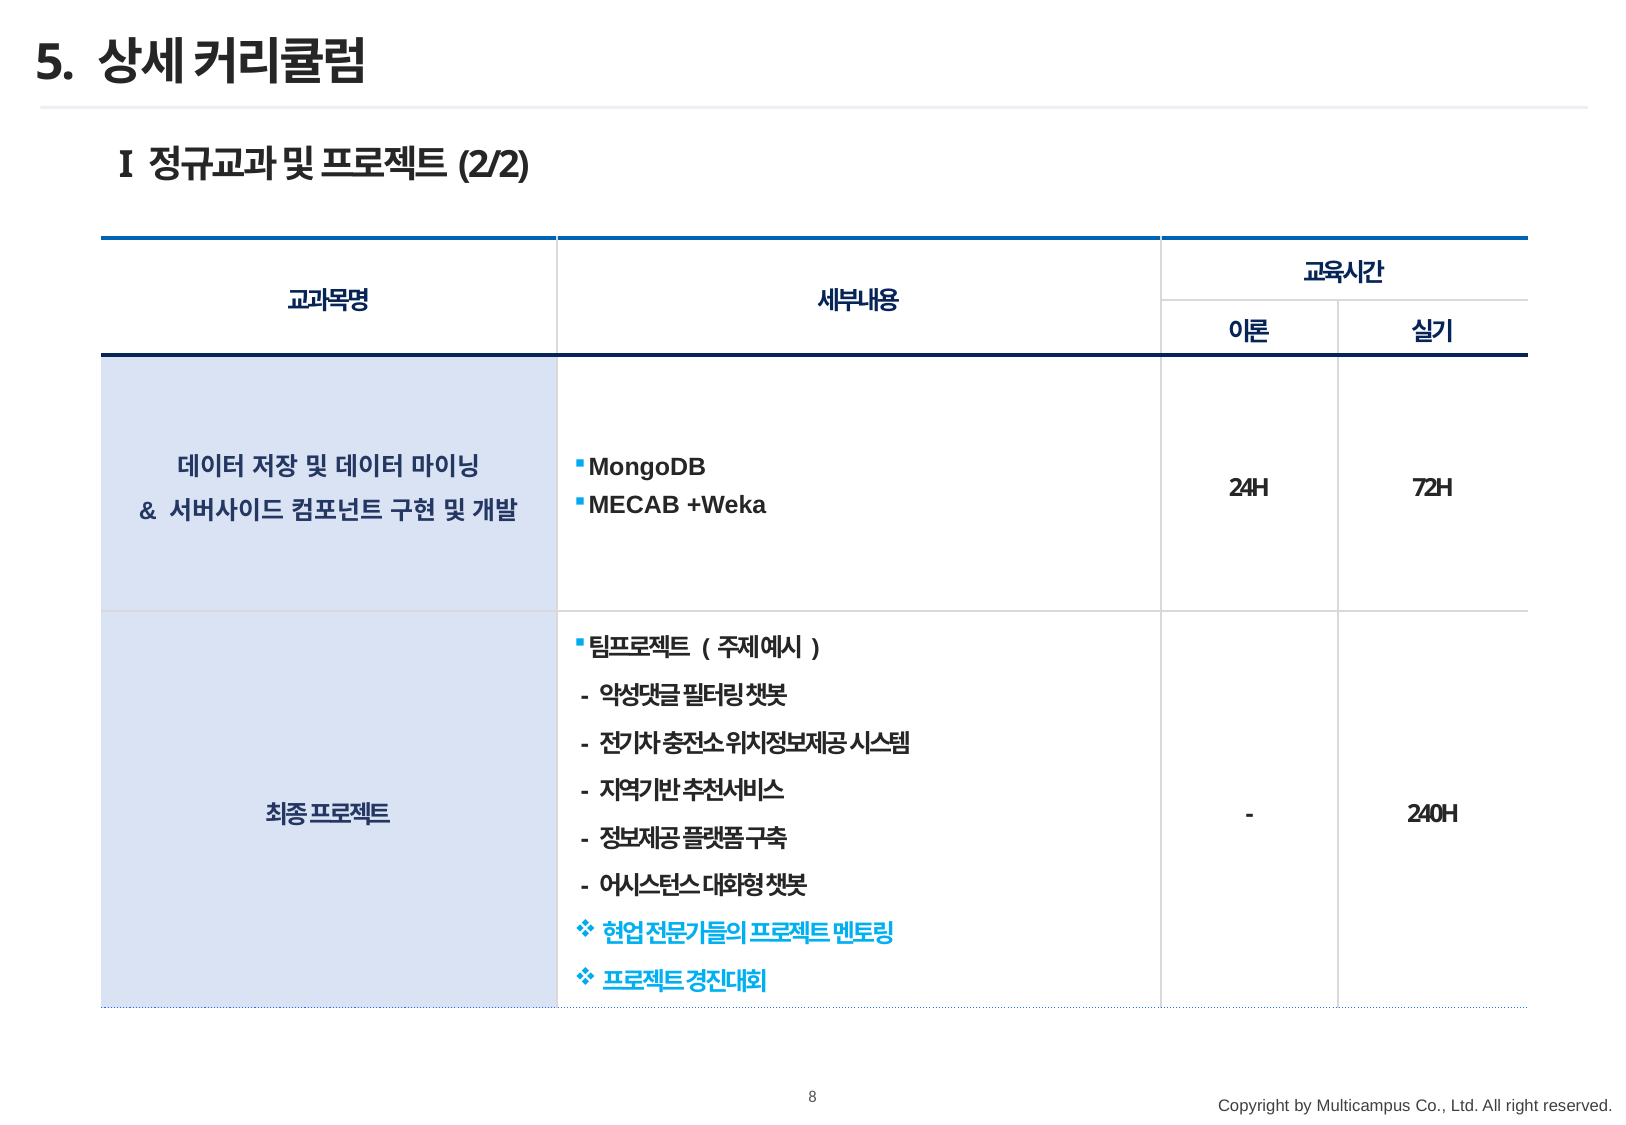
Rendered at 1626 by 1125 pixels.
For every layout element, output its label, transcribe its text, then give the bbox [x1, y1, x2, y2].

text_box I 정규교과 및 프로젝트(2/2) [103, 137, 787, 193]
table_header 교육시간 [1162, 240, 1528, 299]
table_cell 팀프로젝트 (주제 예시) - 악성댓글 필터링 챗봇 - 전기차 충전소 위치정보제공 시스템 - 지역기반 추천서비스 - 정보제공 플랫폼 구축 - 어시스턴스 대화형 챗봇 현업 전문가들의 프로젝트 멘토링 프로젝트 경진대회 [558, 612, 1160, 1008]
table_cell 240H [1339, 612, 1528, 1008]
table_cell 이론 [1162, 301, 1337, 353]
table_cell 데이터 저장 및 데이터 마이닝 & 서버사이드 컴포넌트 구현 및 개발 [101, 357, 556, 610]
table_cell 24H [1162, 357, 1337, 610]
table_cell - [1162, 612, 1337, 1008]
table_header 세부내용 [558, 240, 1160, 353]
title 5. 상세 커리큘럼 [20, 18, 1447, 109]
table_cell MongoDB MECAB +Weka [558, 357, 1160, 610]
table_cell 실기 [1339, 301, 1528, 353]
table_cell 72H [1339, 357, 1528, 610]
table_header 교과목명 [101, 240, 556, 353]
table_cell 최종 프로젝트 [101, 612, 556, 1008]
